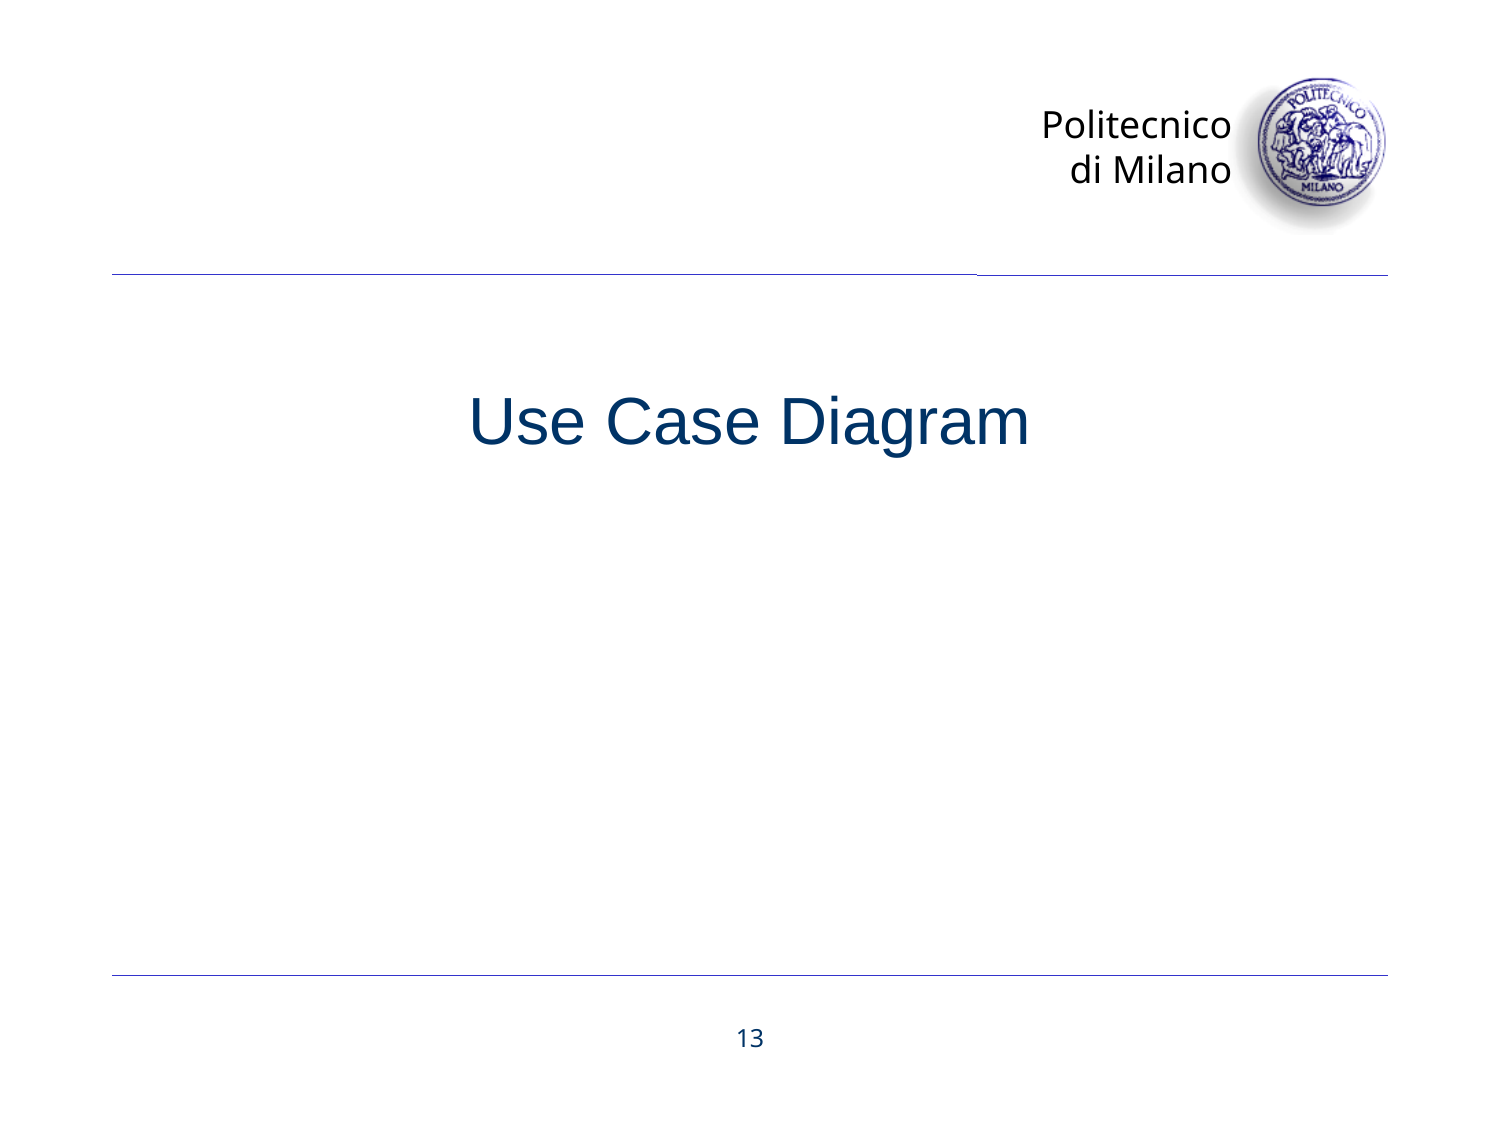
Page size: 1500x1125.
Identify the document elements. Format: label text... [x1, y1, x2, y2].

slide_number 13 [574, 1014, 926, 1077]
title Use Case Diagram [111, 344, 1388, 492]
picture [1228, 65, 1416, 235]
